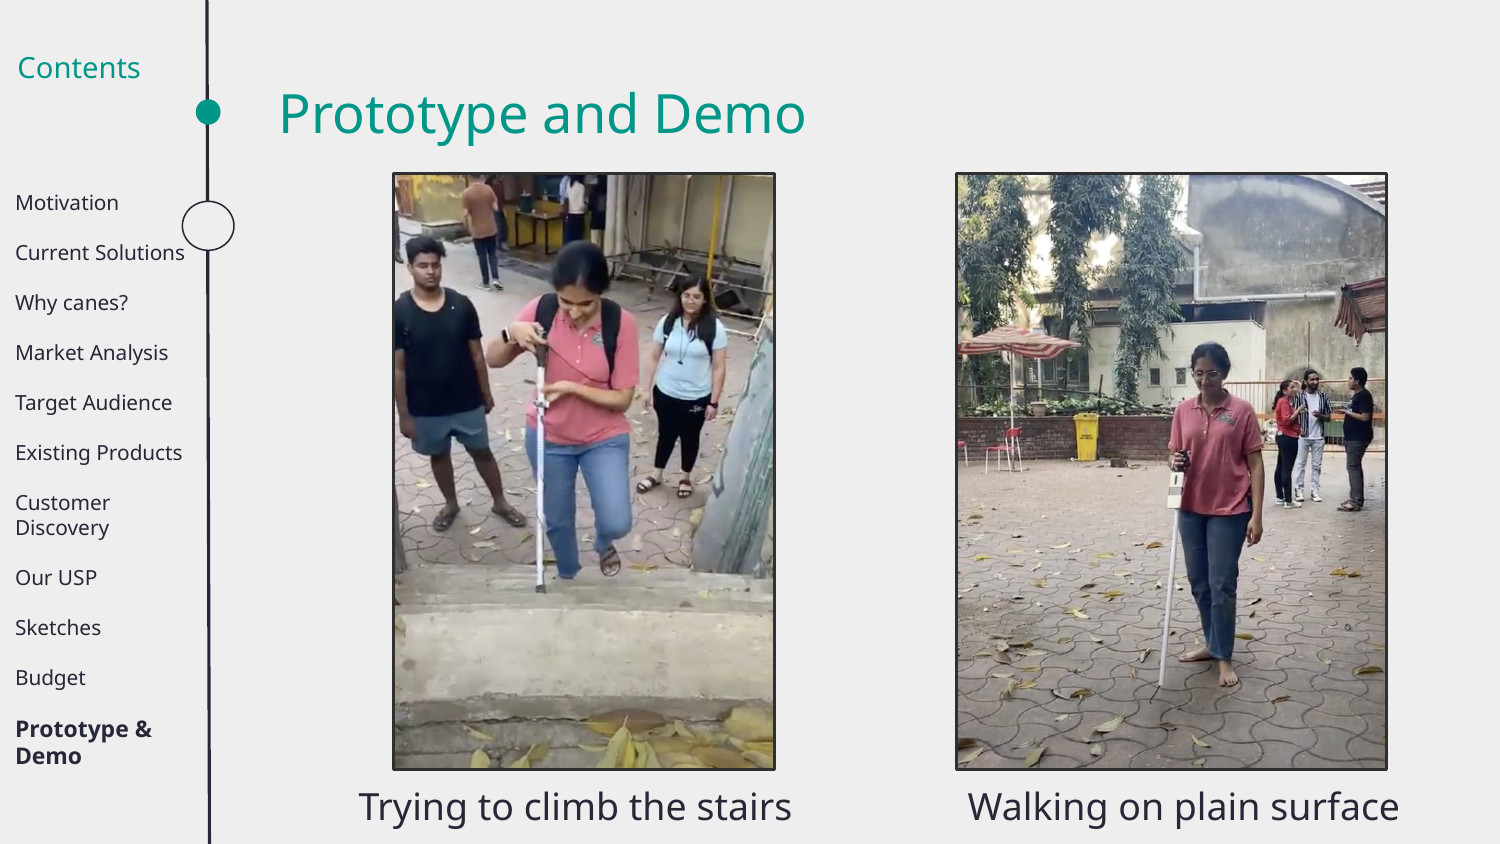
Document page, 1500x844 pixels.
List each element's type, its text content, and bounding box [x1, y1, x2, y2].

text_box Trying to climb the stairs [329, 767, 822, 843]
text_box [214, 101, 220, 123]
text_box Prototype and Demo [263, 63, 1442, 159]
picture [394, 174, 773, 769]
text_box Contents [2, 34, 201, 100]
text_box Motivation Current Solutions Why canes? Market Analysis Target Audience Existing Products Customer Discovery Our USP Sketches Budget Prototype & Demo [214, 174, 225, 785]
text_box [225, 207, 234, 245]
picture [957, 174, 1386, 769]
text_box [196, 102, 201, 122]
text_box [206, 0, 210, 844]
text_box Motivation Current Solutions Why canes? Market Analysis Target Audience Existing Products Customer Discovery Our USP Sketches Budget Prototype & Demo [0, 174, 201, 785]
text_box Walking on plain surface [892, 767, 1476, 843]
